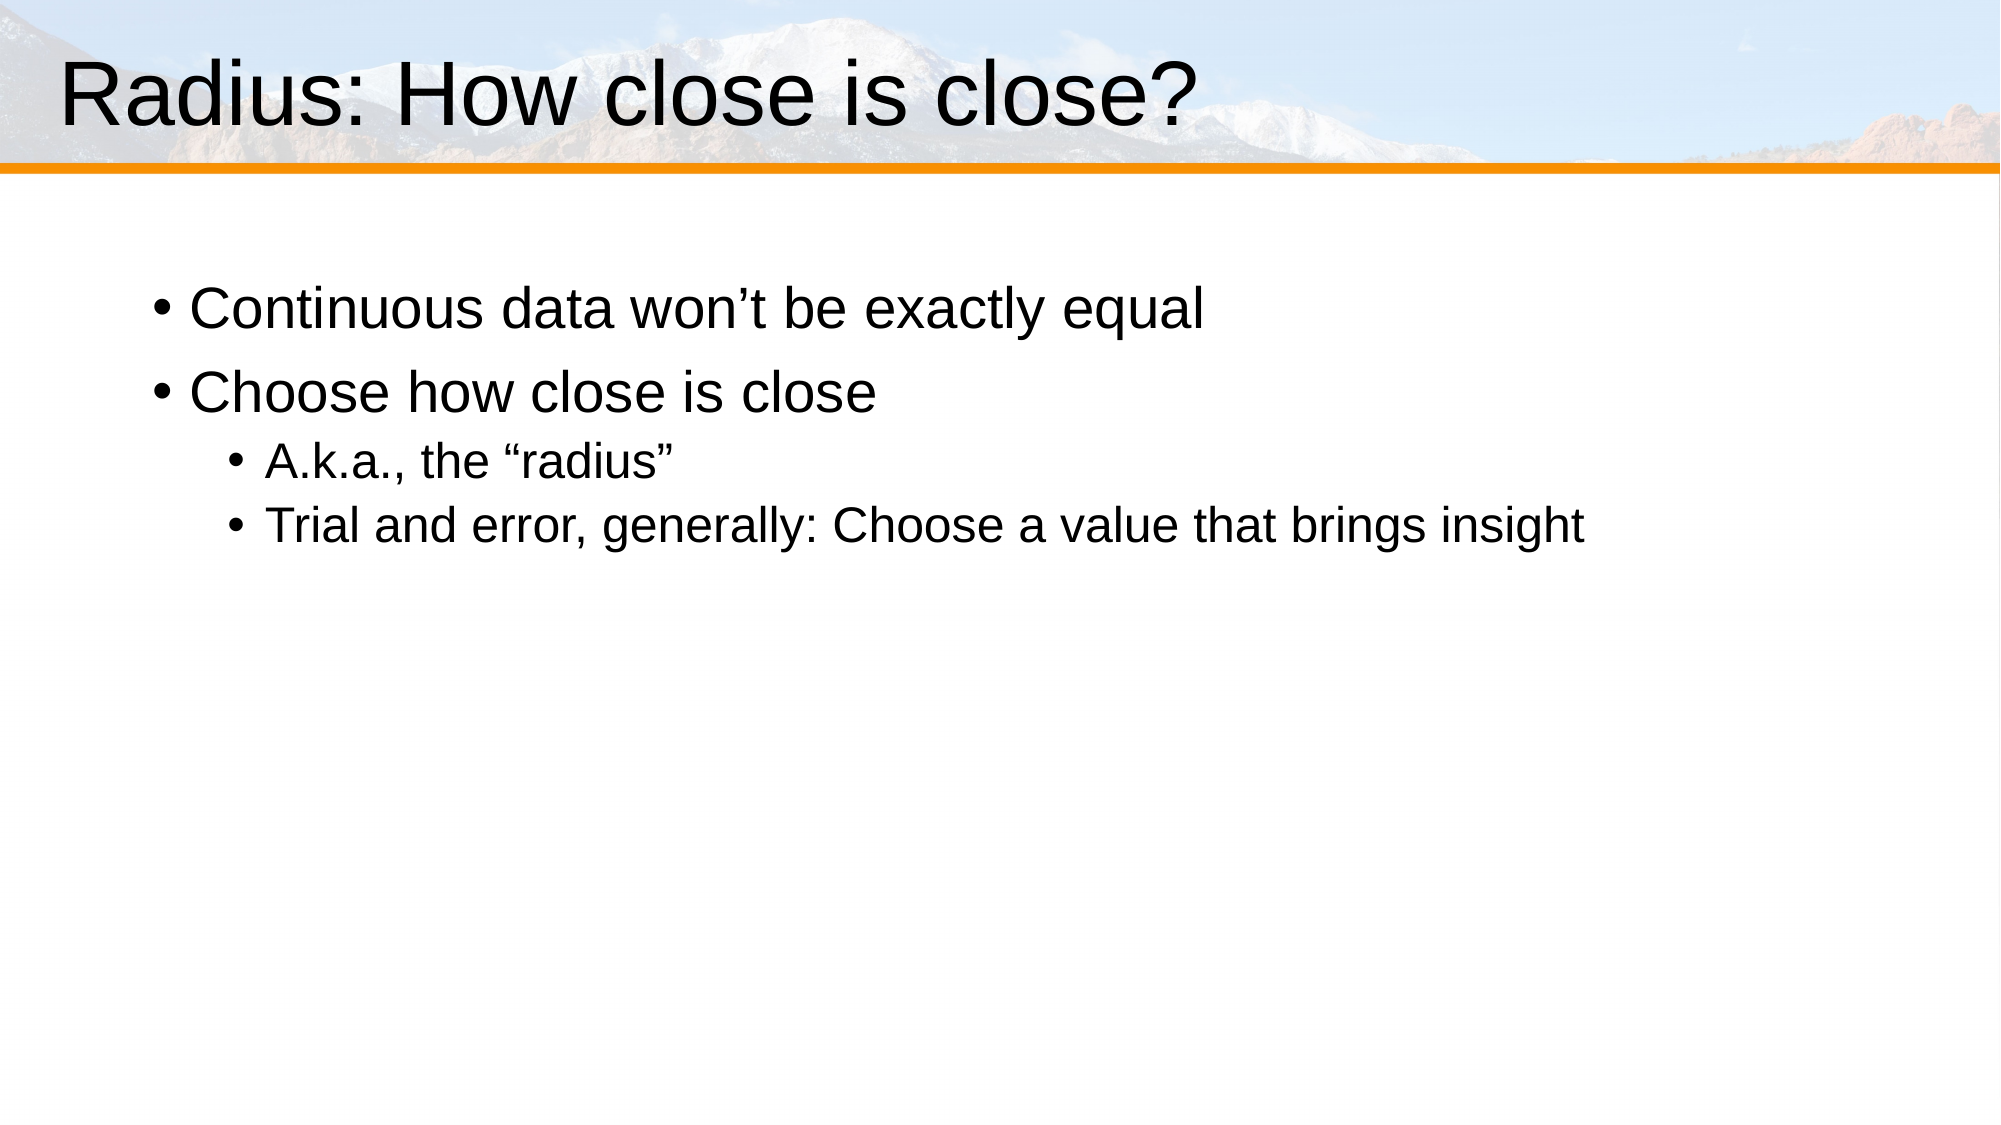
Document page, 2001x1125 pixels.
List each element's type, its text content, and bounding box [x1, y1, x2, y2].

picture [0, 0, 2000, 1125]
list Continuous data won’t be exactly equal Choose how close is close A.k.a., the “radius” Trial and error, generally: Choose a value that brings insight [137, 270, 1863, 985]
title Radius: How close is close? [43, 3, 1953, 188]
